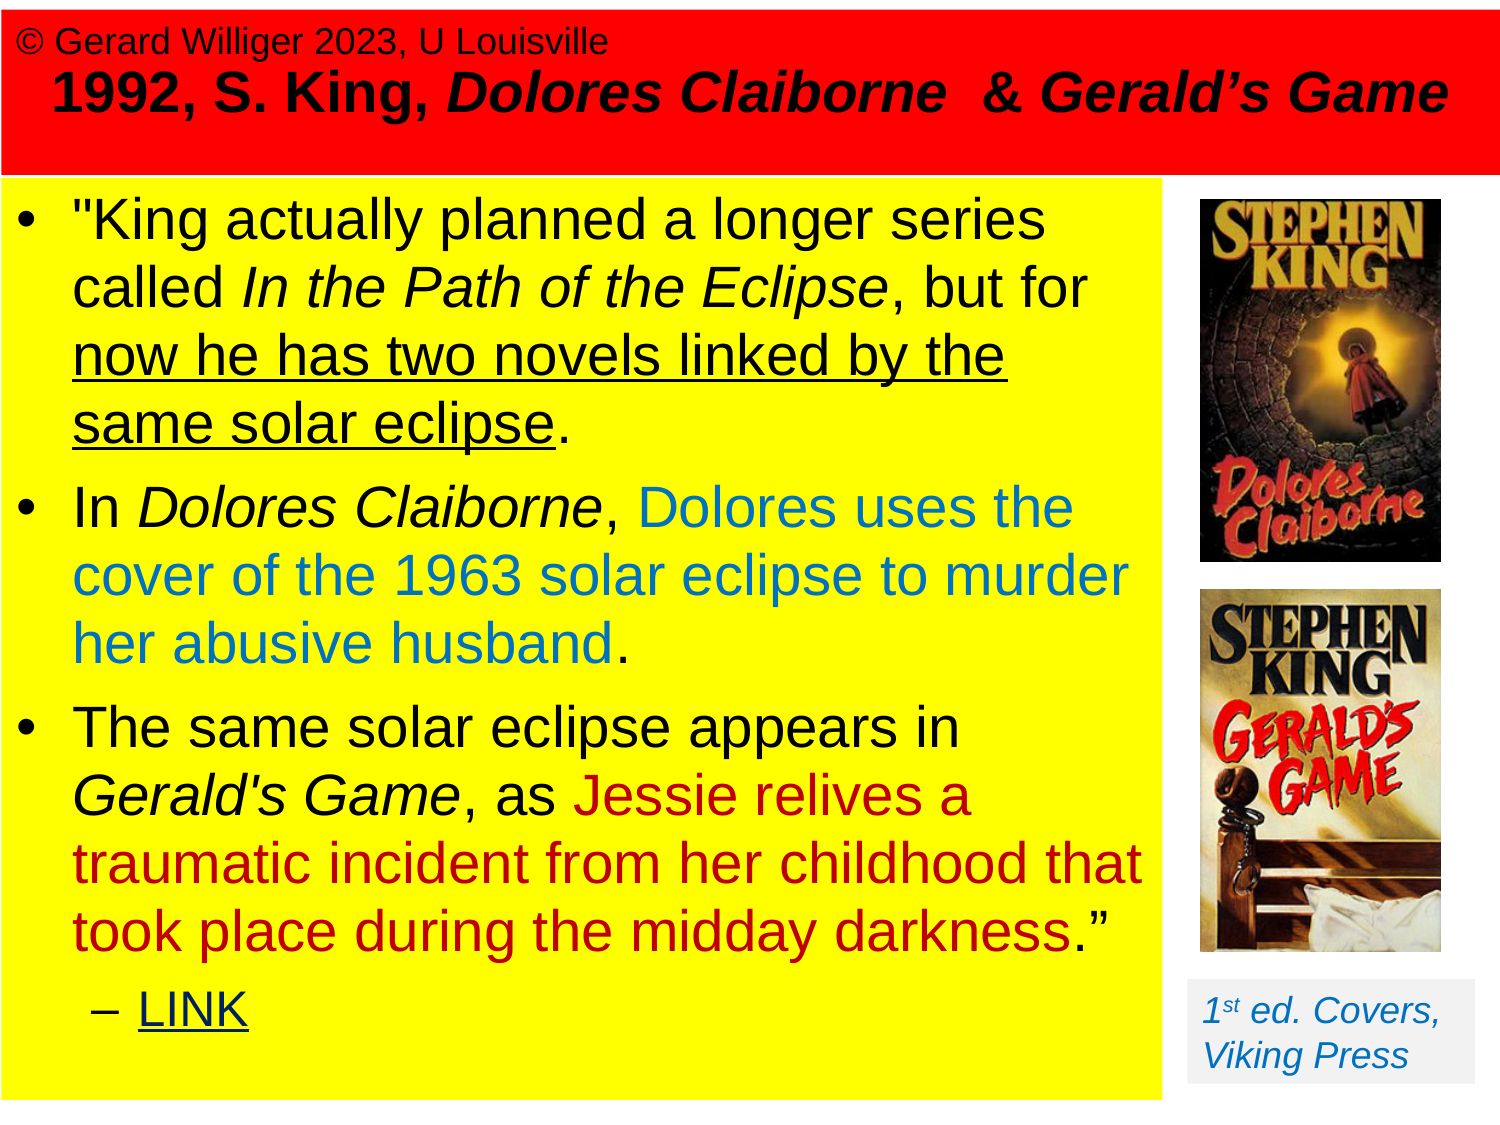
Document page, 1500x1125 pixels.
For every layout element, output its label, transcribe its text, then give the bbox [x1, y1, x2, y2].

text_box 1st ed. Covers, Viking Press [1187, 978, 1475, 1084]
picture [1199, 199, 1441, 563]
picture [1199, 589, 1441, 952]
text_box © Gerard Williger 2023, U Louisville [1, 9, 639, 70]
list "King actually planned a longer series called In the Path of the Eclipse, but for now he has two novels linked by the same solar eclipse. In Dolores Claiborne, Dolores uses the cover of the 1963 solar eclipse to murder her abusive husband. The same solar eclipse appears in Gerald's Game, as Jessie relives a traumatic incident from her childhood that took place during the midday darkness.” LINK [1, 177, 1163, 1100]
title 1992, S. King, Dolores Claiborne & Gerald’s Game [1, 9, 1500, 175]
